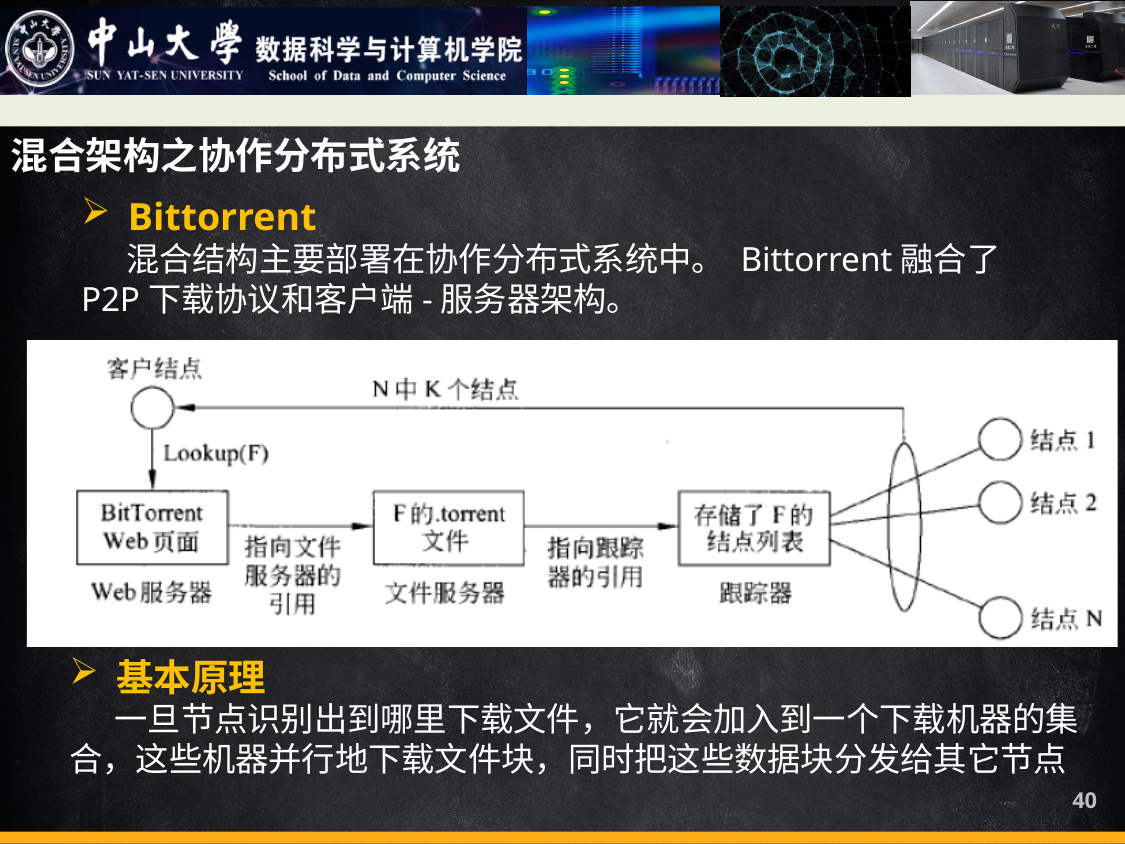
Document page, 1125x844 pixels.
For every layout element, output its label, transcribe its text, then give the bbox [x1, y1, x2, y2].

text_box 混合架构之协作分布式系统 [0, 124, 1035, 185]
text_box 基本原理 一旦节点识别出到哪里下载文件，它就会加入到一个下载机器的集合，这些机器并行地下载文件块，同时把这些数据块分发给其它节点 [54, 654, 1114, 786]
picture [0, 0, 1125, 97]
text_box Bittorrent 混合结构主要部署在协作分布式系统中。 Bittorrent融合了P2P下载协议和客户端-服务器架构。 [66, 185, 1071, 326]
picture [0, 127, 1125, 831]
